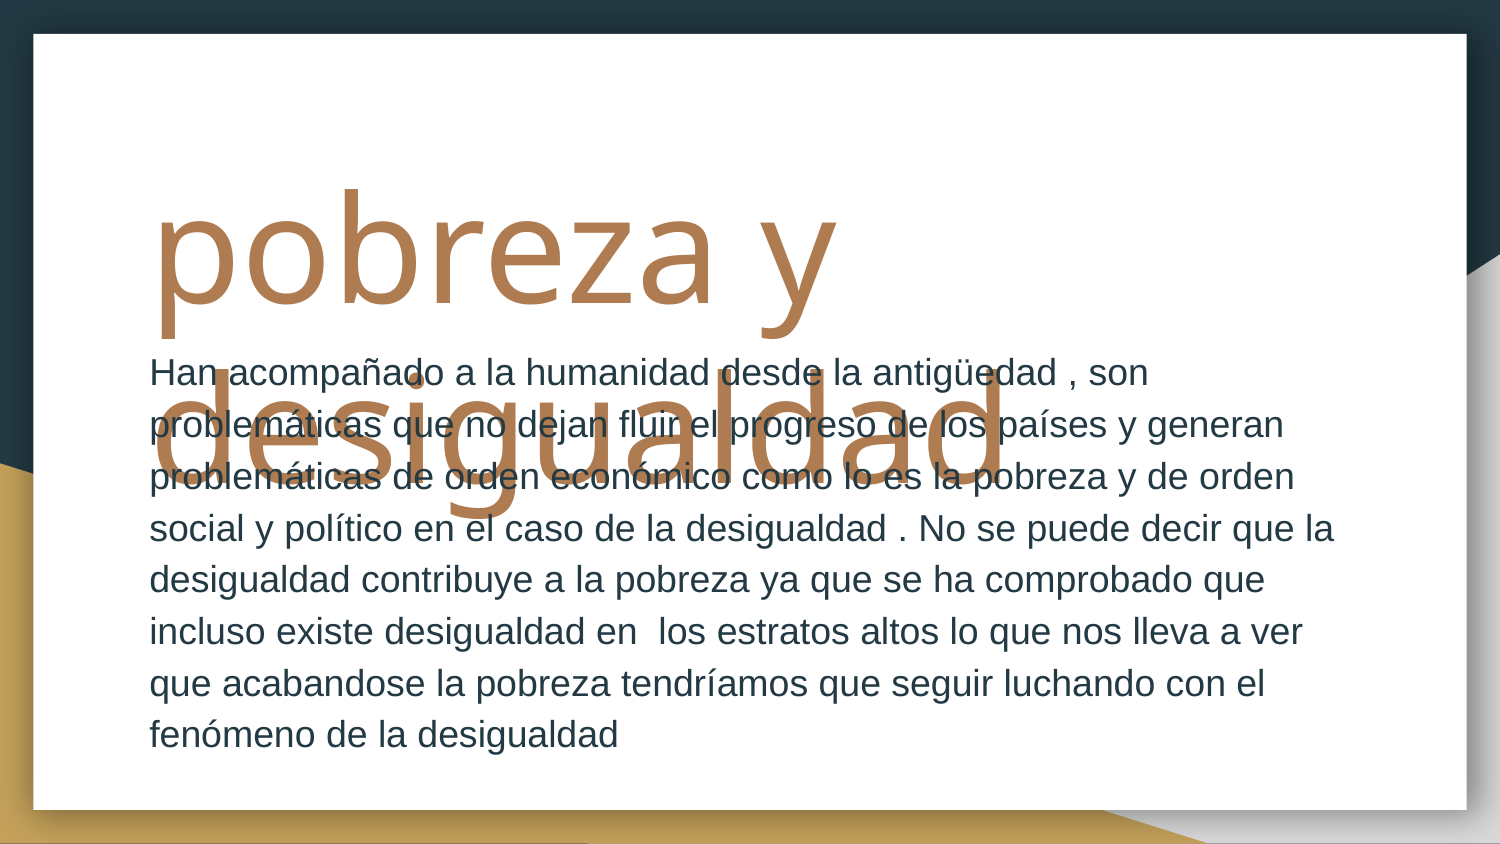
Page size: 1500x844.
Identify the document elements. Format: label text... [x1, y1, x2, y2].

list Han acompañado a la humanidad desde la antigüedad , son problemáticas que no dejan fluir el progreso de los países y generan problemáticas de orden económico como lo es la pobreza y de orden social y político en el caso de la desigualdad . No se puede decir que la desigualdad contribuye a la pobreza ya que se ha comprobado que incluso existe desigualdad en los estratos altos lo que nos lleva a ver que acabandose la pobreza tendríamos que seguir luchando con el fenómeno de la desigualdad [134, 326, 1366, 729]
title pobreza y desigualdad [134, 138, 1366, 296]
